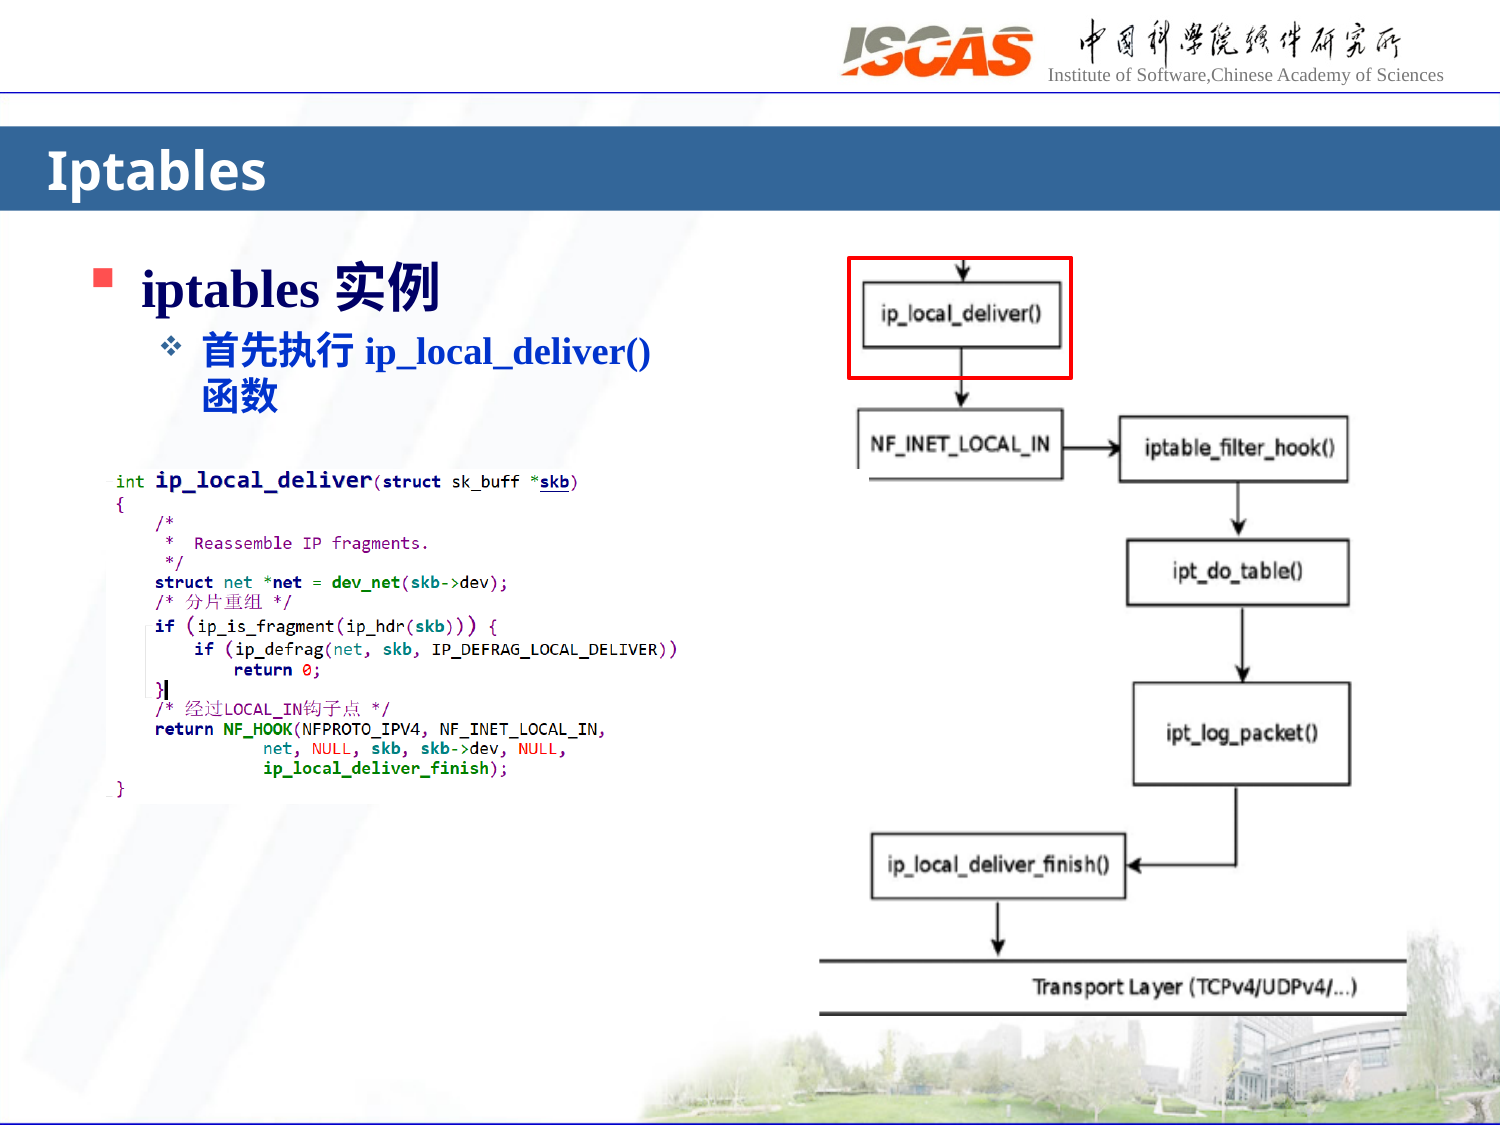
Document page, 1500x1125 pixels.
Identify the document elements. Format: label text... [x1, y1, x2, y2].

picture [1077, 15, 1402, 71]
picture [0, 92, 1500, 126]
picture [837, 18, 1045, 87]
picture [0, 211, 1500, 1125]
list iptables实例 首先执行ip_local_deliver()函数 [73, 246, 685, 1065]
title Iptables [0, 126, 1500, 211]
